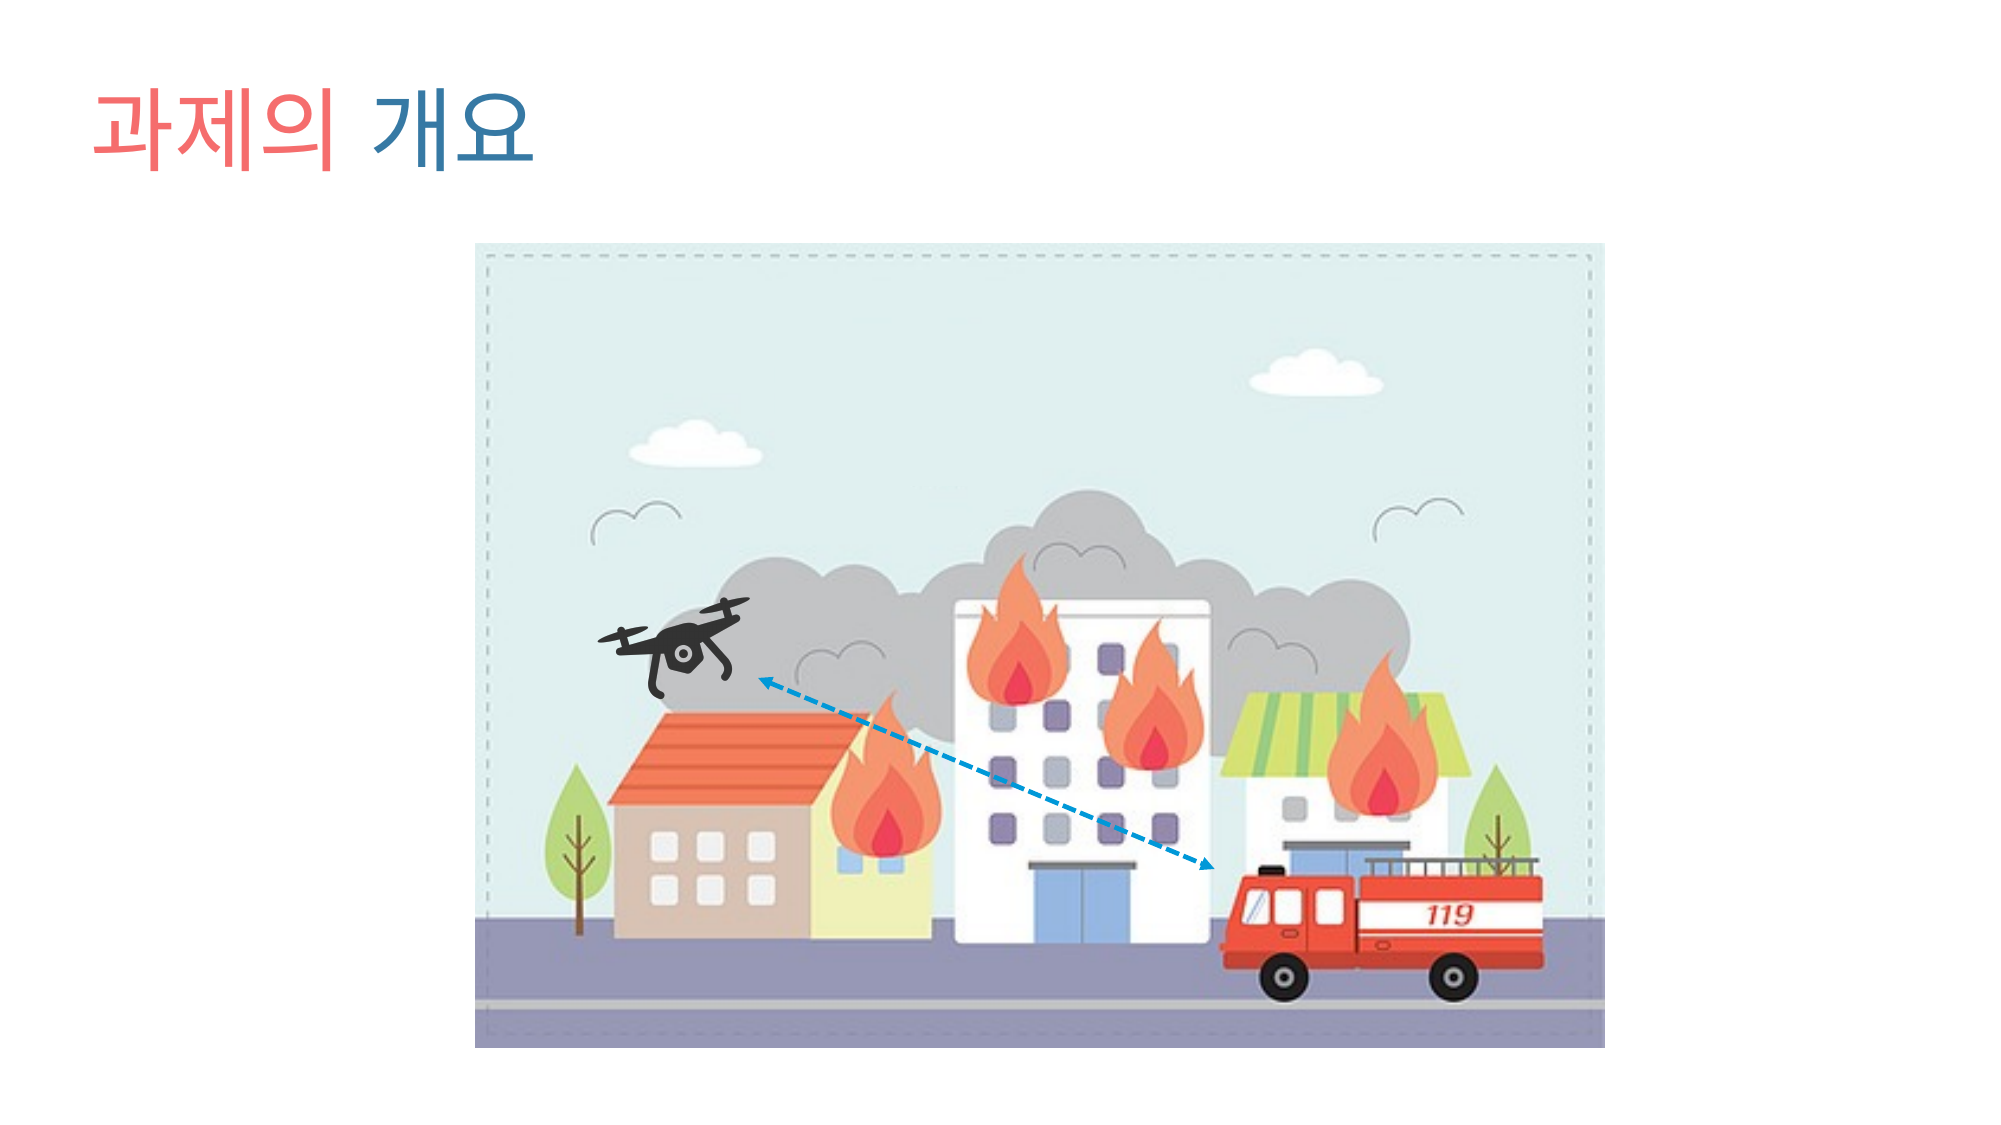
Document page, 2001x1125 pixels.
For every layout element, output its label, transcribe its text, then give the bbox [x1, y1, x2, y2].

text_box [758, 677, 1215, 870]
picture [475, 243, 1605, 1048]
title 과제의 개요 [75, 25, 1800, 244]
